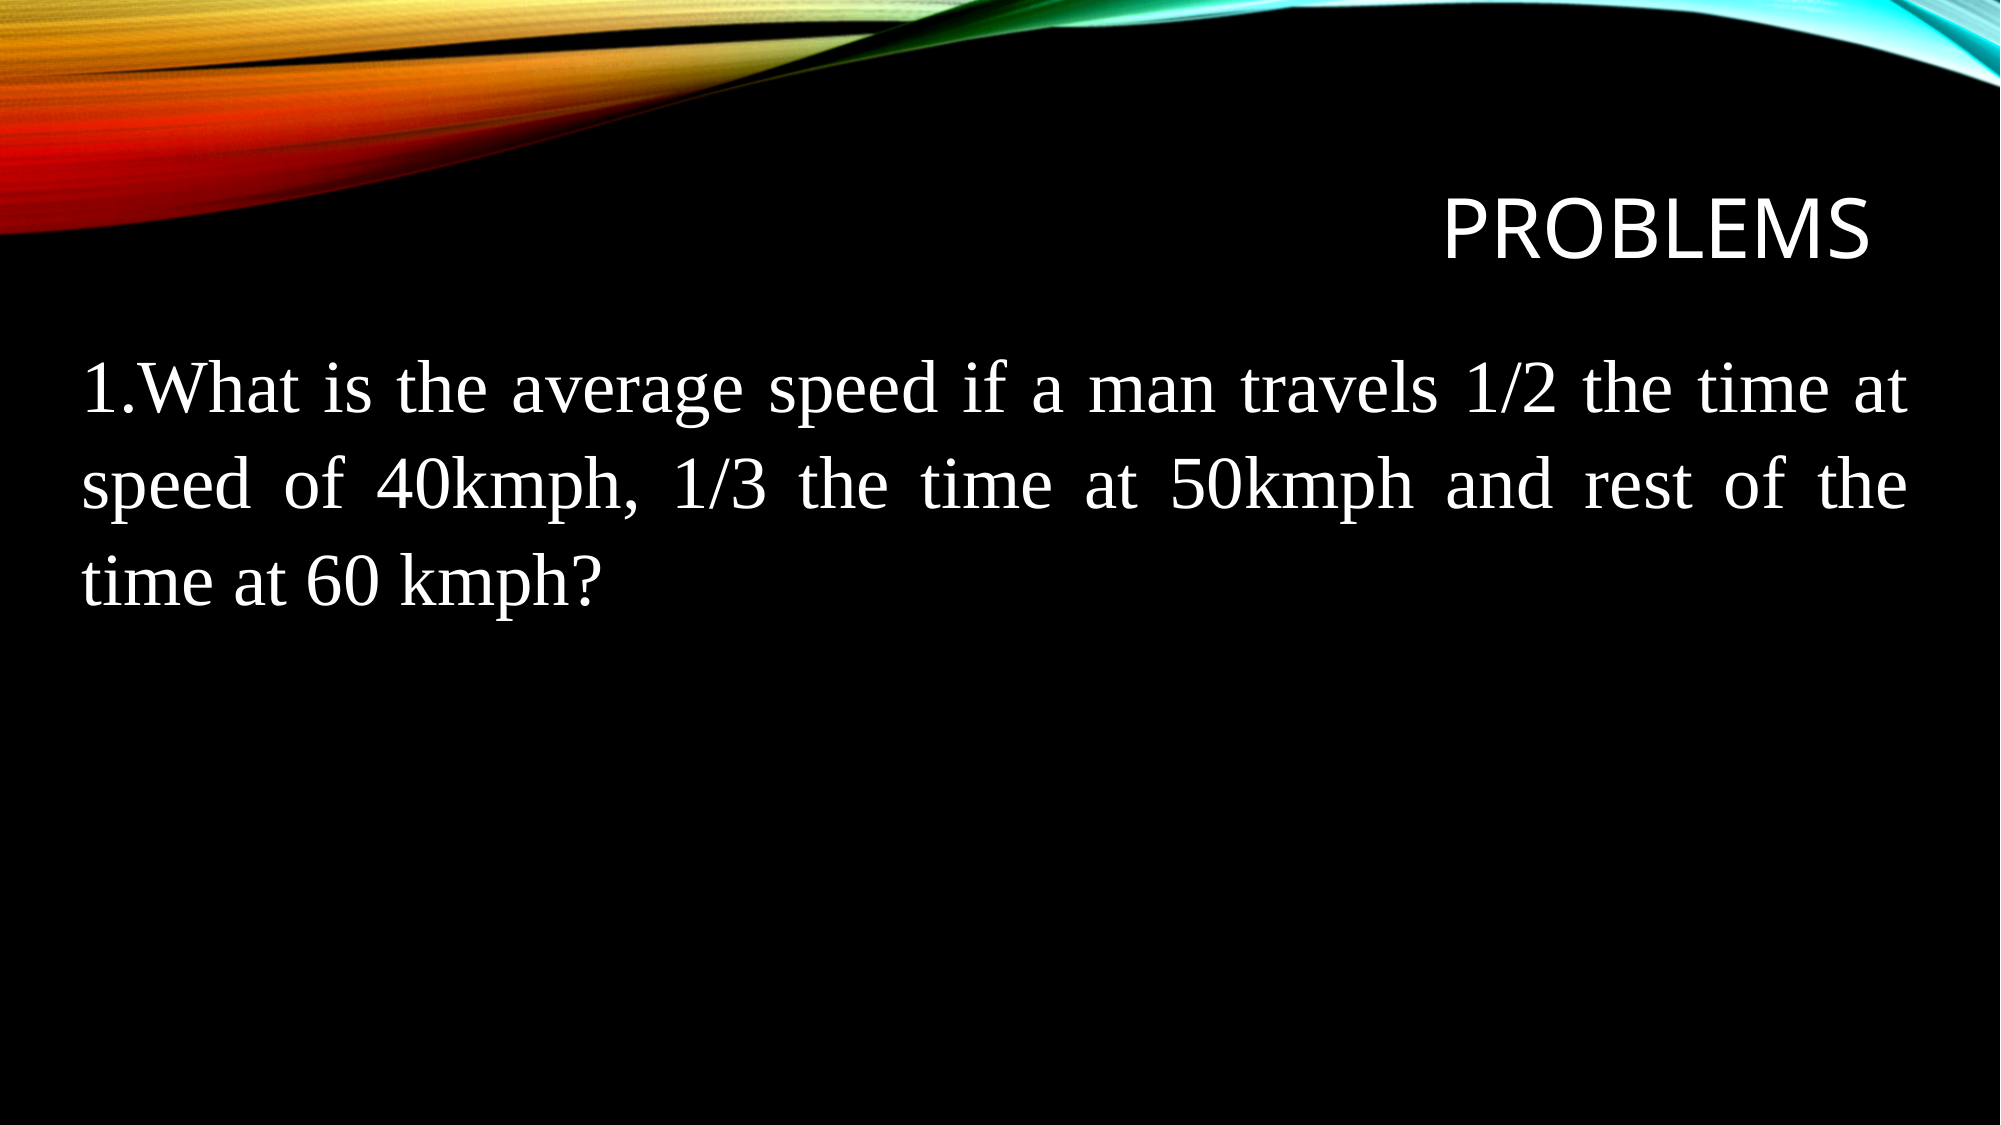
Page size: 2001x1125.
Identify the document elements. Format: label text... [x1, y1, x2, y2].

text_box 1.What is the average speed if a man travels 1/2 the time at speed of 40kmph, 1/3 the time at 50kmph and rest of the time at 60 kmph? [66, 323, 1925, 628]
title problems [474, 125, 1888, 323]
picture [0, 0, 2000, 237]
